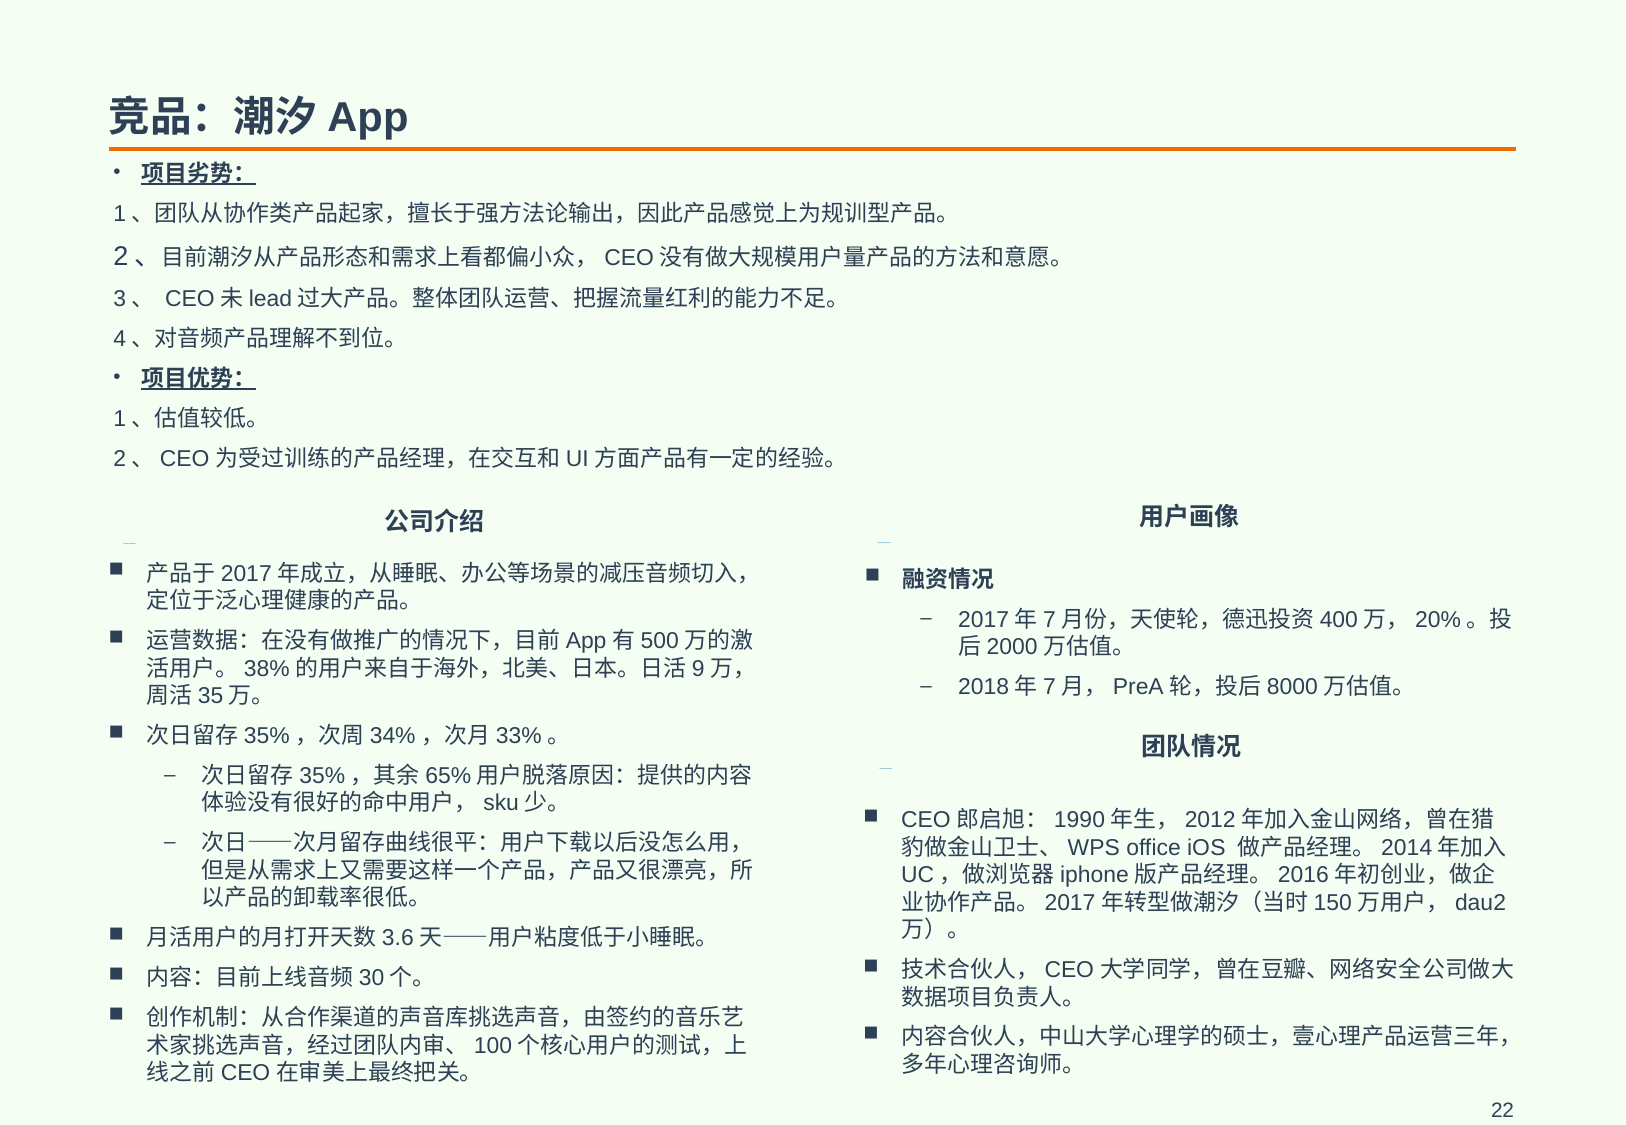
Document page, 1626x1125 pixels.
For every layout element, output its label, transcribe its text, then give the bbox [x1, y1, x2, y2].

list 产品于2017年成立，从睡眠、办公等场景的减压音频切入，定位于泛心理健康的产品。 运营数据：在没有做推广的情况下，目前App有500万的激活用户。38%的用户来自于海外，北美、日本。日活9万，周活35万。 次日留存35%，次周34%，次月33%。 次日留存35%，其余65%用户脱落原因：提供的内容体验没有很好的命中用户，sku少。 次日——次月留存曲线很平：用户下载以后没怎么用，但是从需求上又需要这样一个产品，产品又很漂亮，所以产品的卸载率很低。 月活用户的月打开天数3.6天——用户粘度低于小睡眠。 内容：目前上线音频30个。 创作机制：从合作渠道的声音库挑选声音，由签约的音乐艺术家挑选声音，经过团队内审、100个核心用户的测试，上线之前CEO在审美上最终把关。 [108, 550, 762, 1125]
title 竞品：潮汐App [108, 45, 1517, 147]
list 融资情况 2017年7月份，天使轮，德迅投资400万，20%。投后2000万估值。 2018年7月，PreA轮，投后8000万估值。 [864, 556, 1518, 865]
list 公司介绍 [108, 497, 762, 550]
list 用户画像 [863, 492, 1516, 546]
list CEO郎启旭：1990年生，2012年加入金山网络，曾在猎豹做金山卫士、WPS office iOS 做产品经理。2014年加入UC，做浏览器iphone版产品经理。2016年初创业，做企业协作产品。2017年转型做潮汐（当时150万用户，dau2万）。 技术合伙人，CEO大学同学，曾在豆瓣、网络安全公司做大数据项目负责人。 内容合伙人，中山大学心理学的硕士，壹心理产品运营三年，多年心理咨询师。 [863, 797, 1517, 1105]
list 项目劣势： 1、团队从协作类产品起家，擅长于强方法论输出，因此产品感觉上为规训型产品。 2、目前潮汐从产品形态和需求上看都偏小众，CEO没有做大规模用户量产品的方法和意愿。 3、 CEO未lead过大产品。整体团队运营、把握流量红利的能力不足。 4、对音频产品理解不到位。 项目优势： 1、估值较低。 2、CEO为受过训练的产品经理，在交互和UI方面产品有一定的经验。 [113, 190, 1514, 439]
